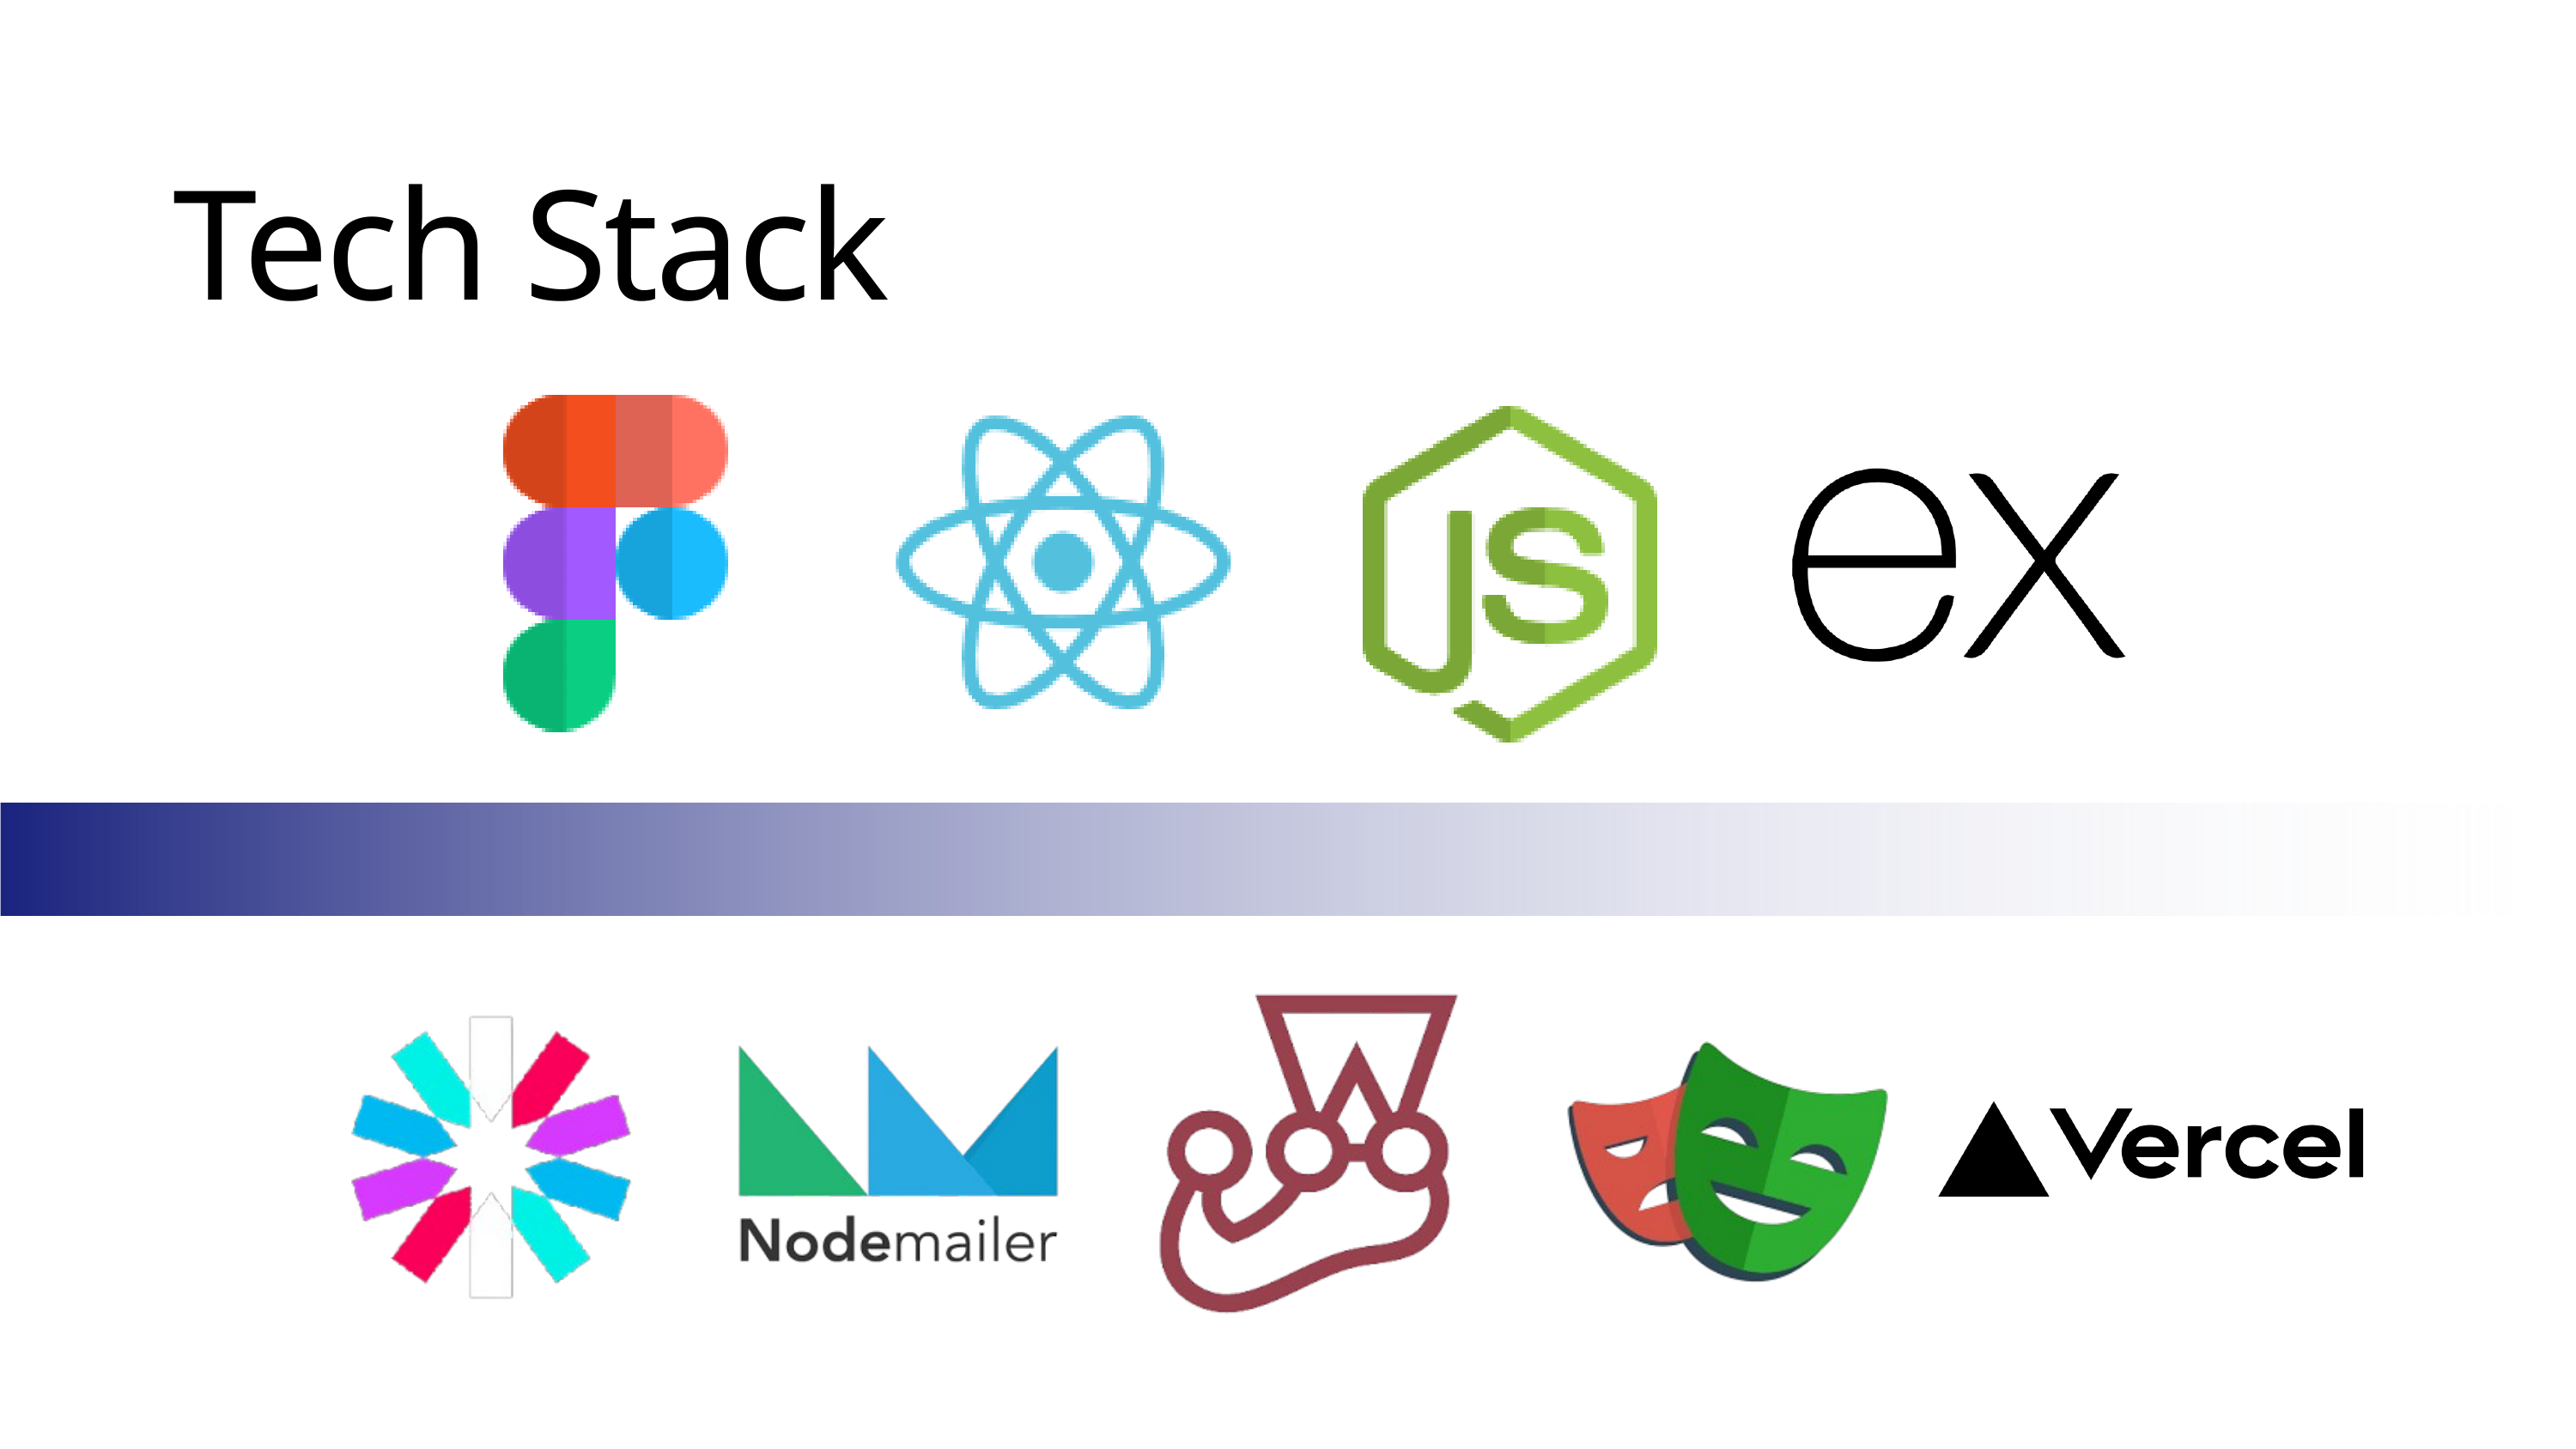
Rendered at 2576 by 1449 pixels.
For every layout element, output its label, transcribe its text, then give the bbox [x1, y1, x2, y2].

text_box [320, 977, 732, 1321]
text_box [1341, 406, 1679, 743]
text_box [1140, 985, 1478, 1323]
text_box [1937, 1100, 2364, 1198]
text_box [896, 395, 1231, 731]
text_box [1551, 985, 1905, 1340]
text_box [1789, 395, 2129, 735]
text_box Tech Stack [173, 132, 1450, 330]
text_box [731, 1009, 1066, 1294]
text_box [0, 803, 2576, 917]
text_box [447, 395, 785, 732]
